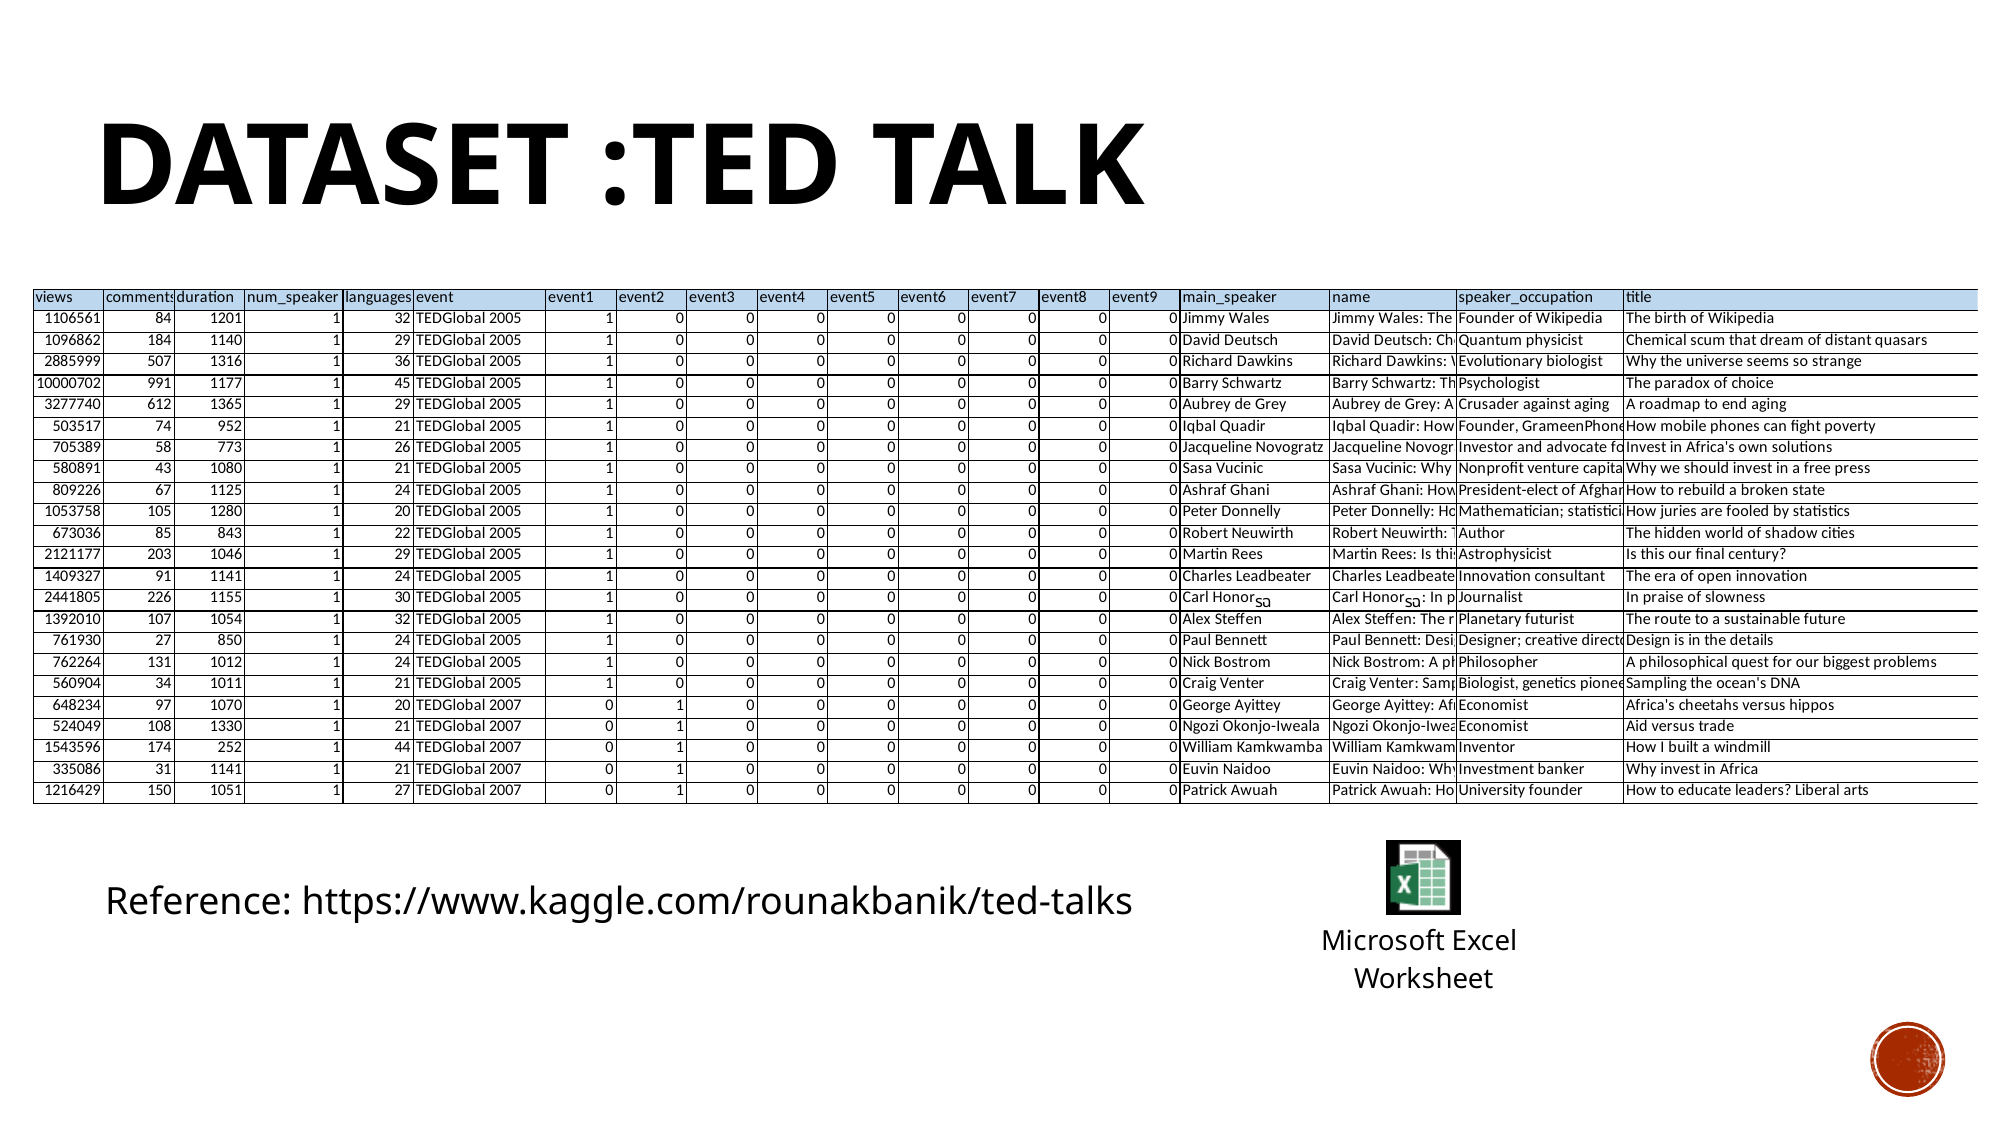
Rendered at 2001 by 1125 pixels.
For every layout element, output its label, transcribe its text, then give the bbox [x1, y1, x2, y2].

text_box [1313, 842, 1532, 1034]
picture [33, 289, 1977, 803]
title Dataset :Ted talk [79, 36, 1730, 288]
text_box Reference: https://www.kaggle.com/rounakbanik/ted-talks [90, 869, 1313, 930]
